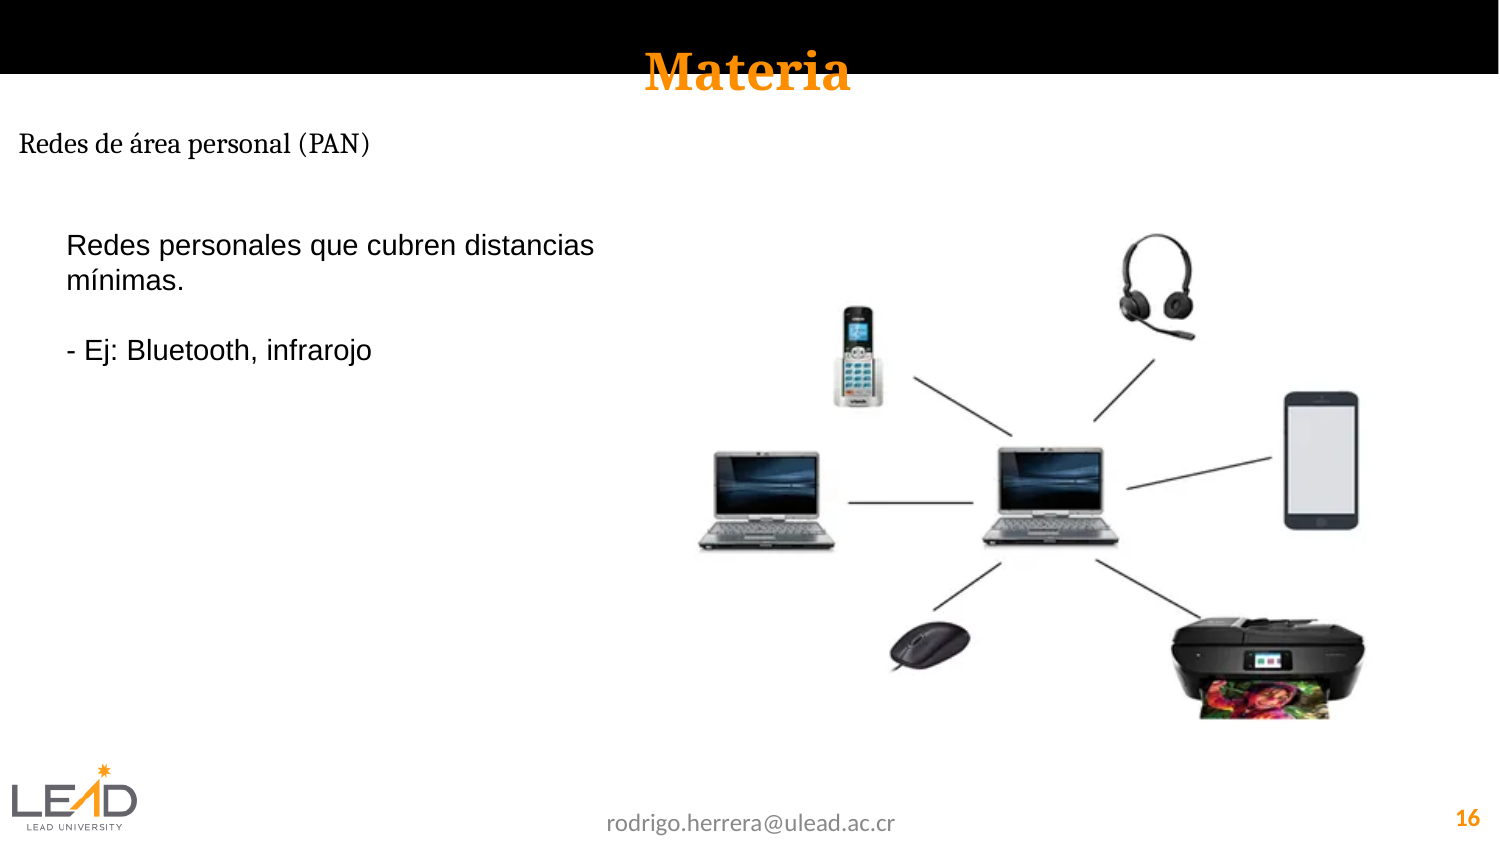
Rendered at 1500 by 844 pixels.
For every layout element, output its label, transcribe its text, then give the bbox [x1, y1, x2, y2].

footer rodrigo.herrera@ulead.ac.cr [513, 798, 989, 844]
picture [1, 758, 147, 839]
text_box Redes personales que cubren distancias mínimas. - Ej: Bluetooth, infrarojo [51, 210, 665, 392]
slide_number ‹#› [1387, 794, 1496, 840]
text_box Redes de área personal (PAN) [3, 109, 514, 202]
text_box Materia [0, 0, 1499, 74]
picture [664, 220, 1451, 743]
